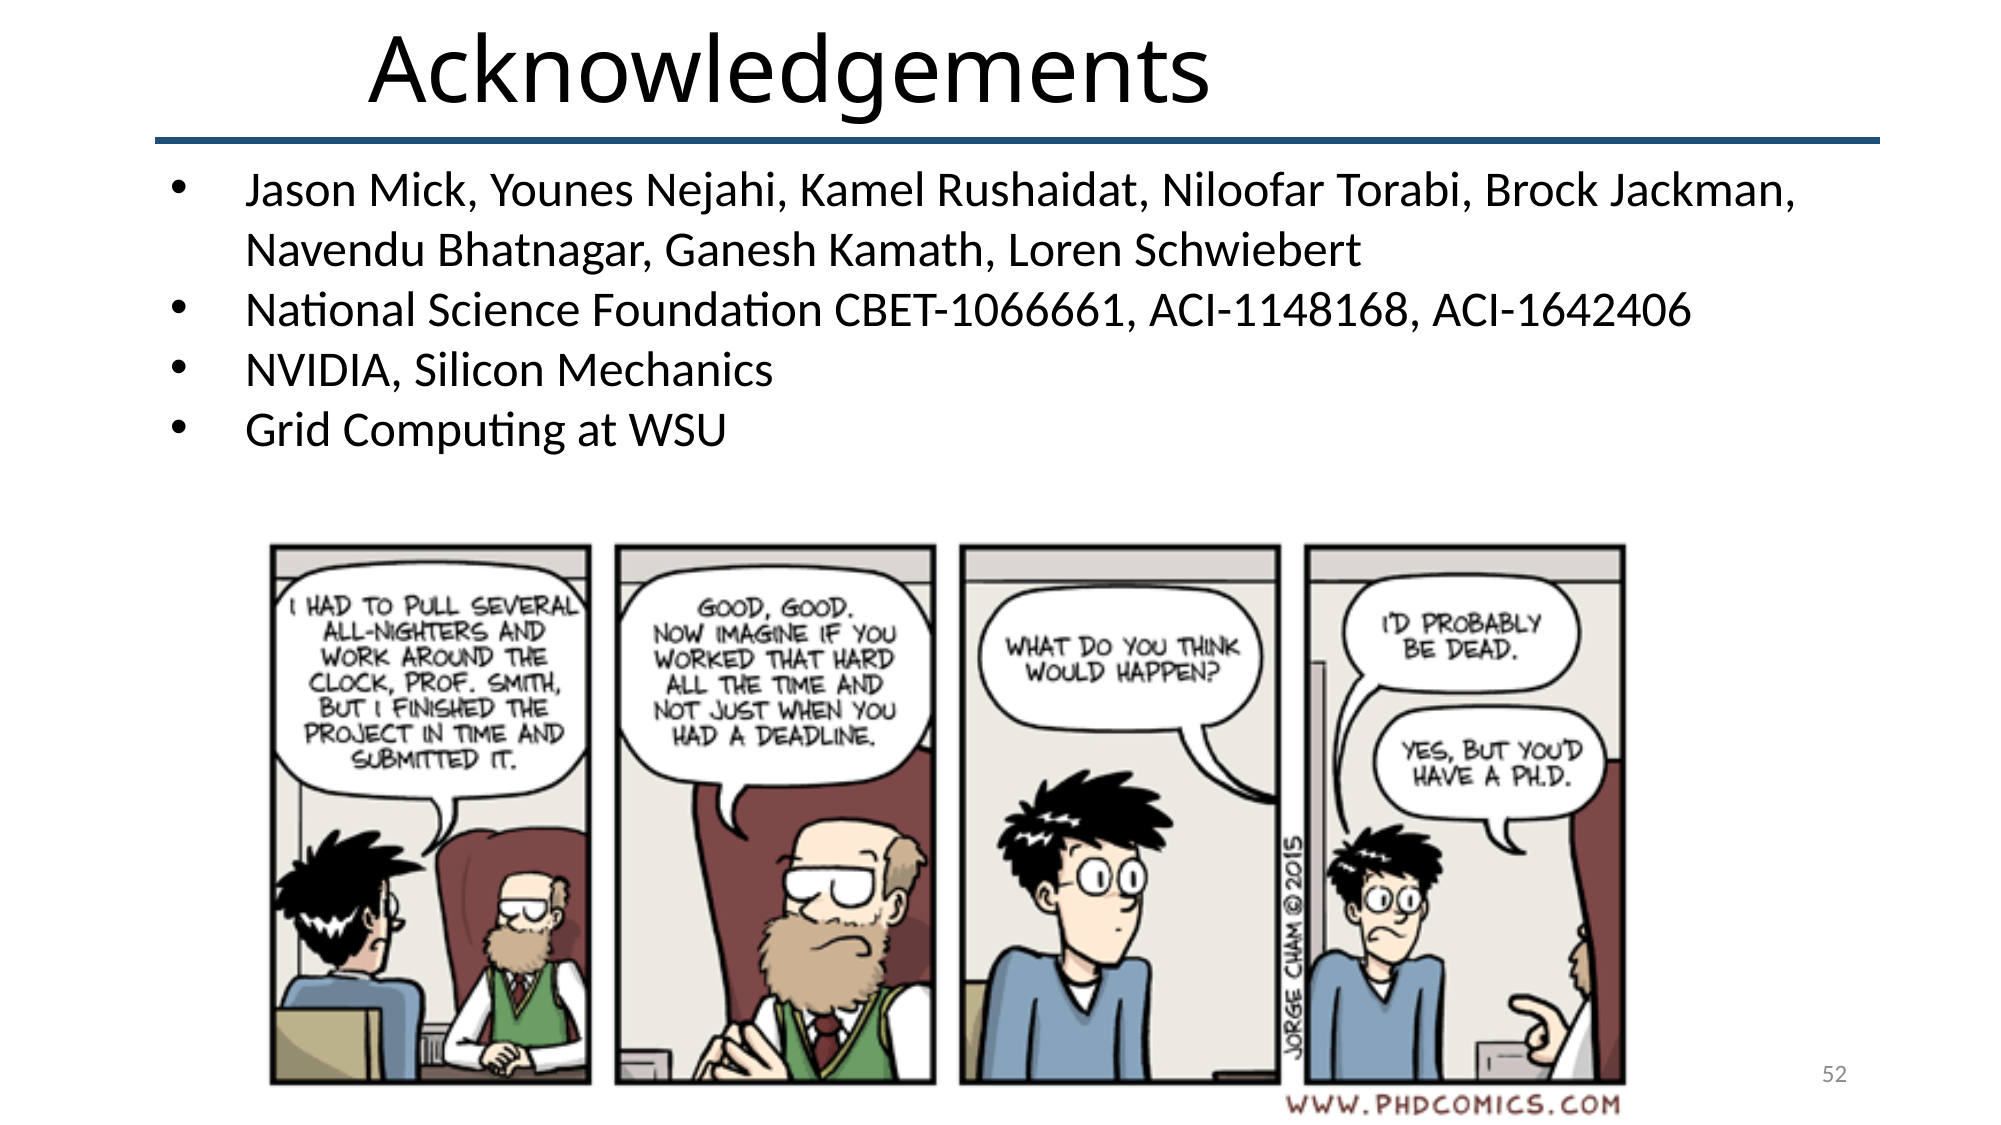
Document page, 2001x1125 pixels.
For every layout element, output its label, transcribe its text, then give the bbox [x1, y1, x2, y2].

picture [259, 527, 1638, 1125]
text_box Jason Mick, Younes Nejahi, Kamel Rushaidat, Niloofar Torabi, Brock Jackman, Navendu Bhatnagar, Ganesh Kamath, Loren Schwiebert National Science Foundation CBET-1066661, ACI-1148168, ACI-1642406 NVIDIA, Silicon Mechanics Grid Computing at WSU [155, 148, 1881, 464]
title Acknowledgements [353, 3, 1647, 137]
slide_number 52 [1638, 1042, 1863, 1103]
